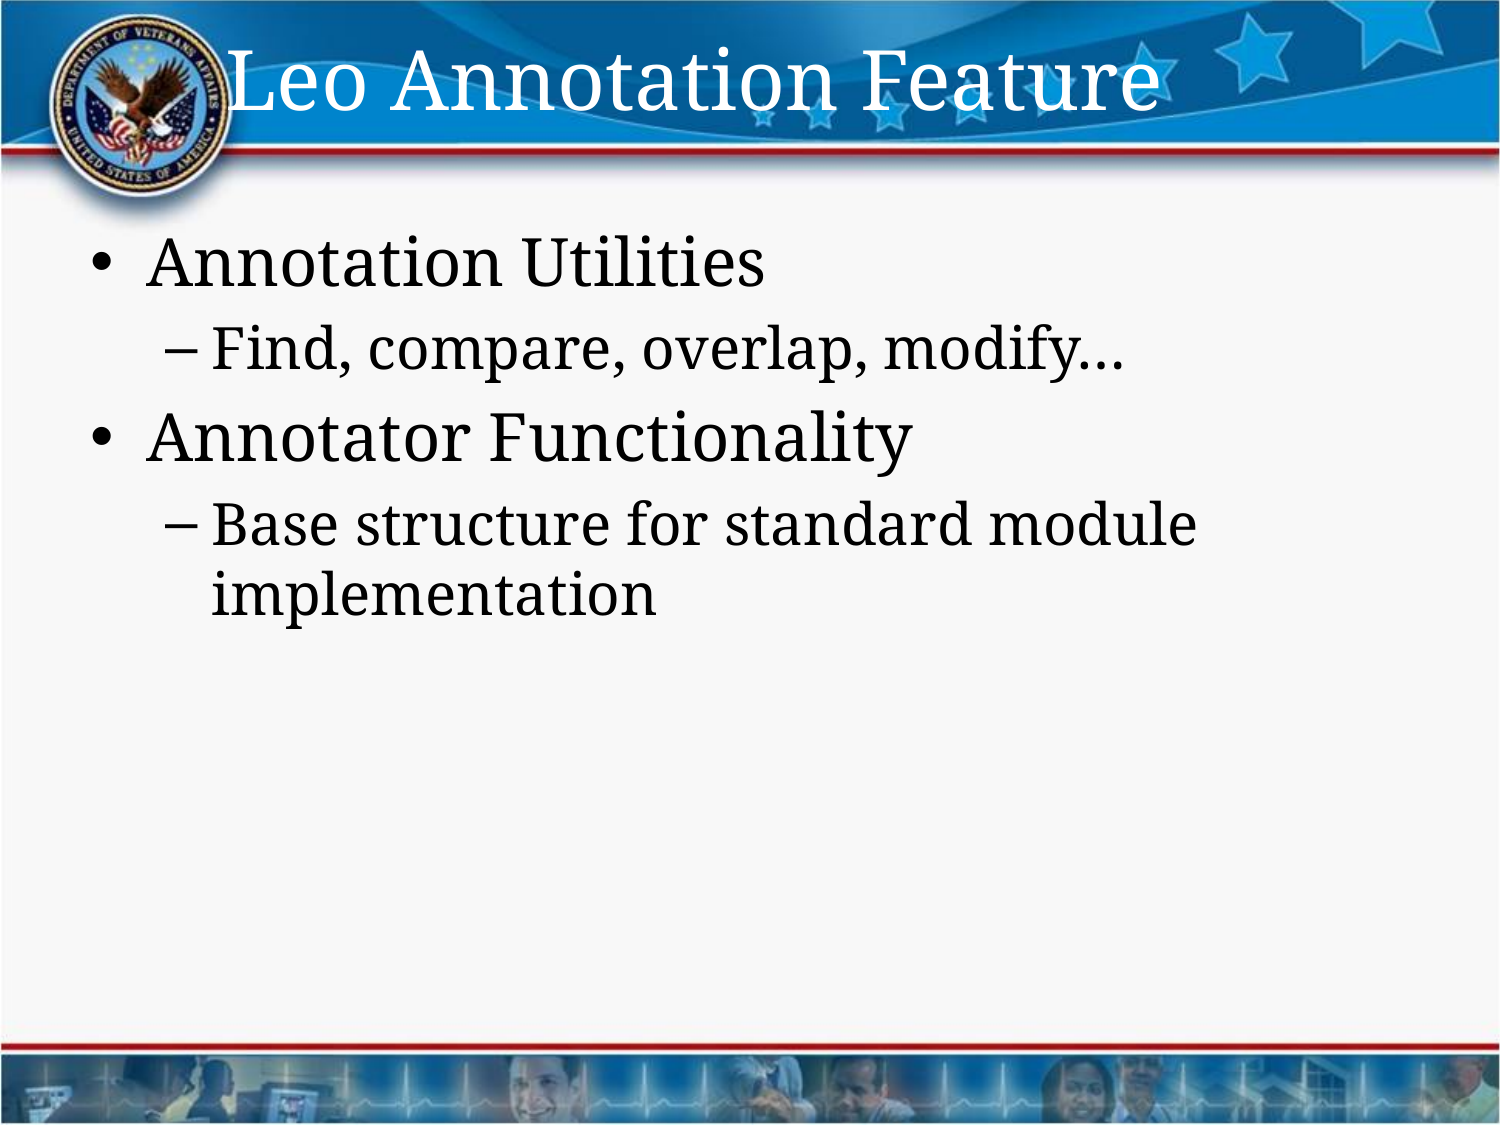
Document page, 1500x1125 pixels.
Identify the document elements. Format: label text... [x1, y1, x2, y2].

list Annotation Utilities Find, compare, overlap, modify… Annotator Functionality Base structure for standard module implementation [74, 212, 1426, 1006]
picture [0, 0, 1500, 1125]
title Leo Annotation Feature [74, 24, 1426, 130]
